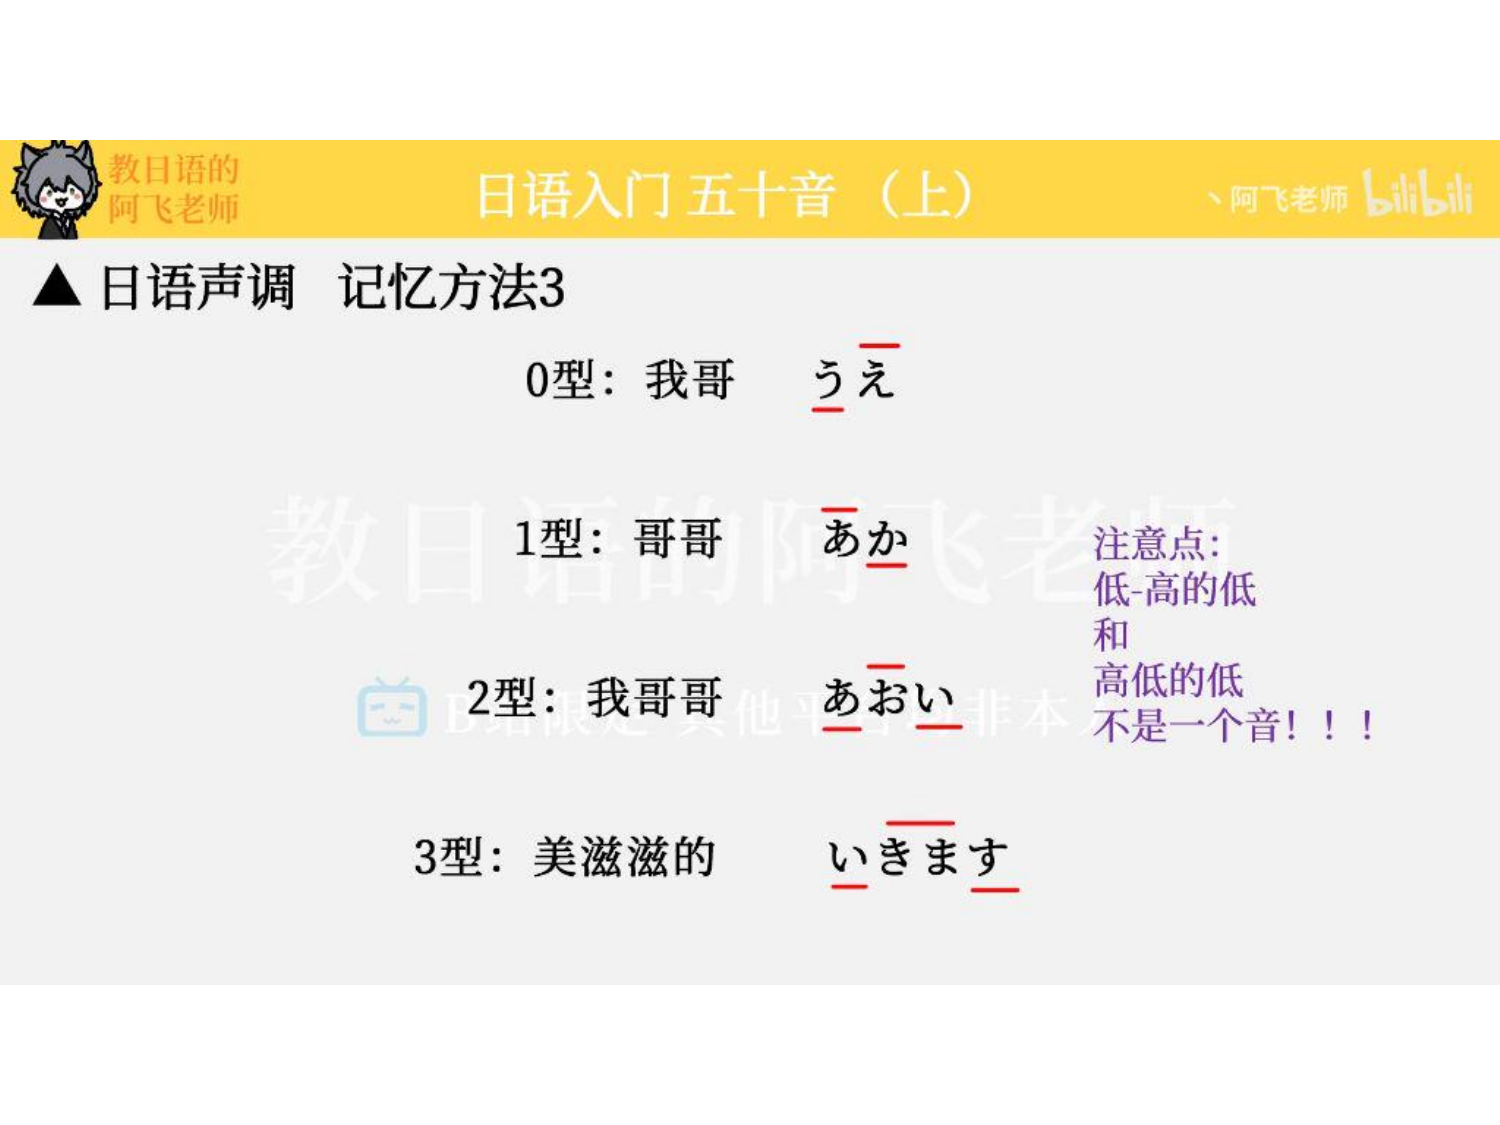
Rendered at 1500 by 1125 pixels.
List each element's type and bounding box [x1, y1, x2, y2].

picture [0, 140, 1500, 985]
